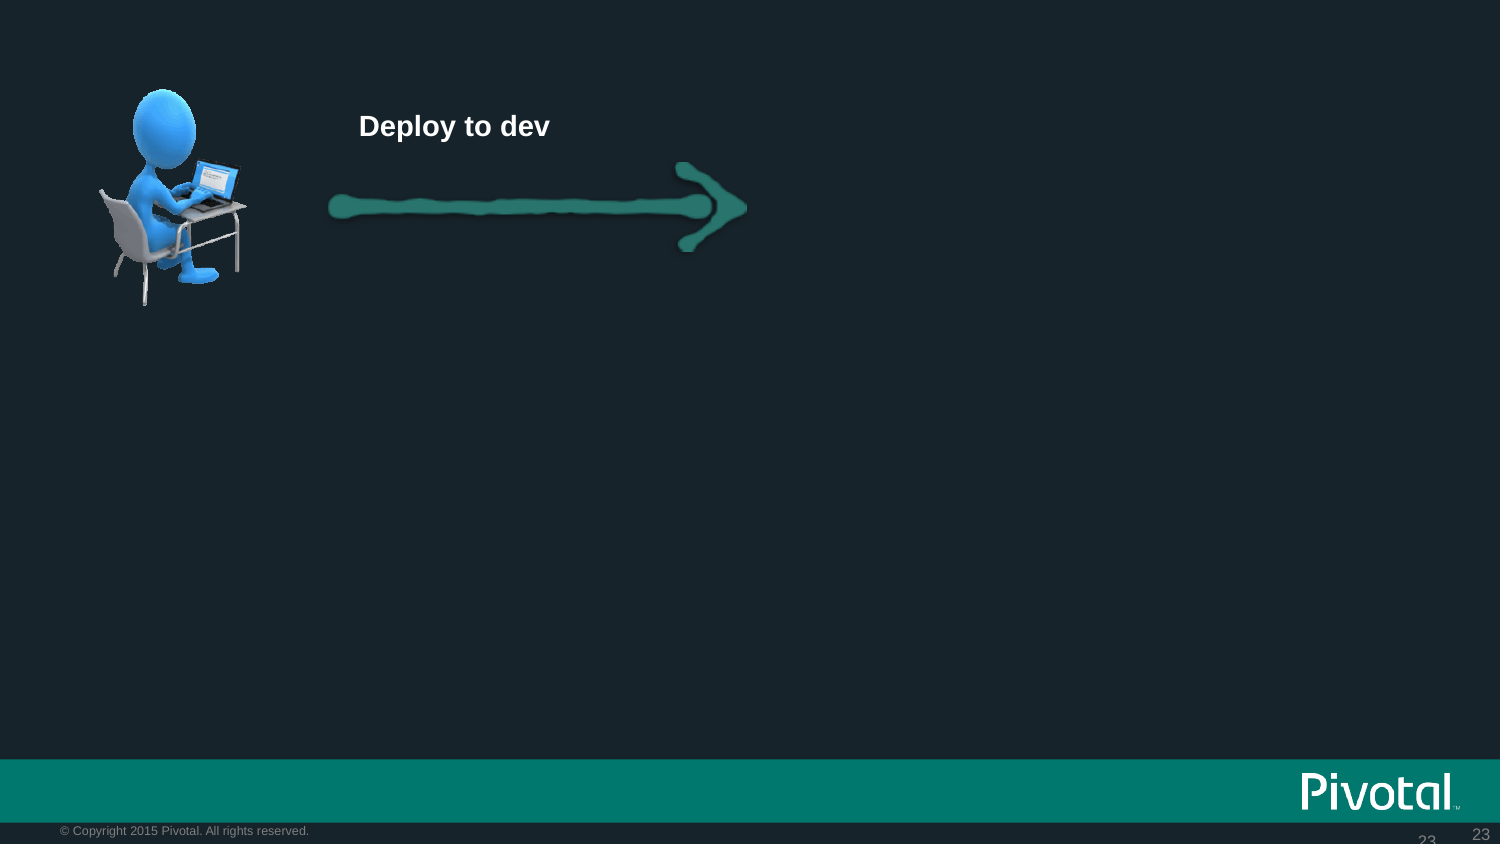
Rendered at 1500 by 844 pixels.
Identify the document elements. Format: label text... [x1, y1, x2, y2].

text_box Deploy to dev [358, 107, 551, 143]
picture [322, 161, 747, 252]
picture [1302, 773, 1460, 810]
slide_number 23 [1403, 823, 1491, 844]
picture [65, 82, 265, 331]
